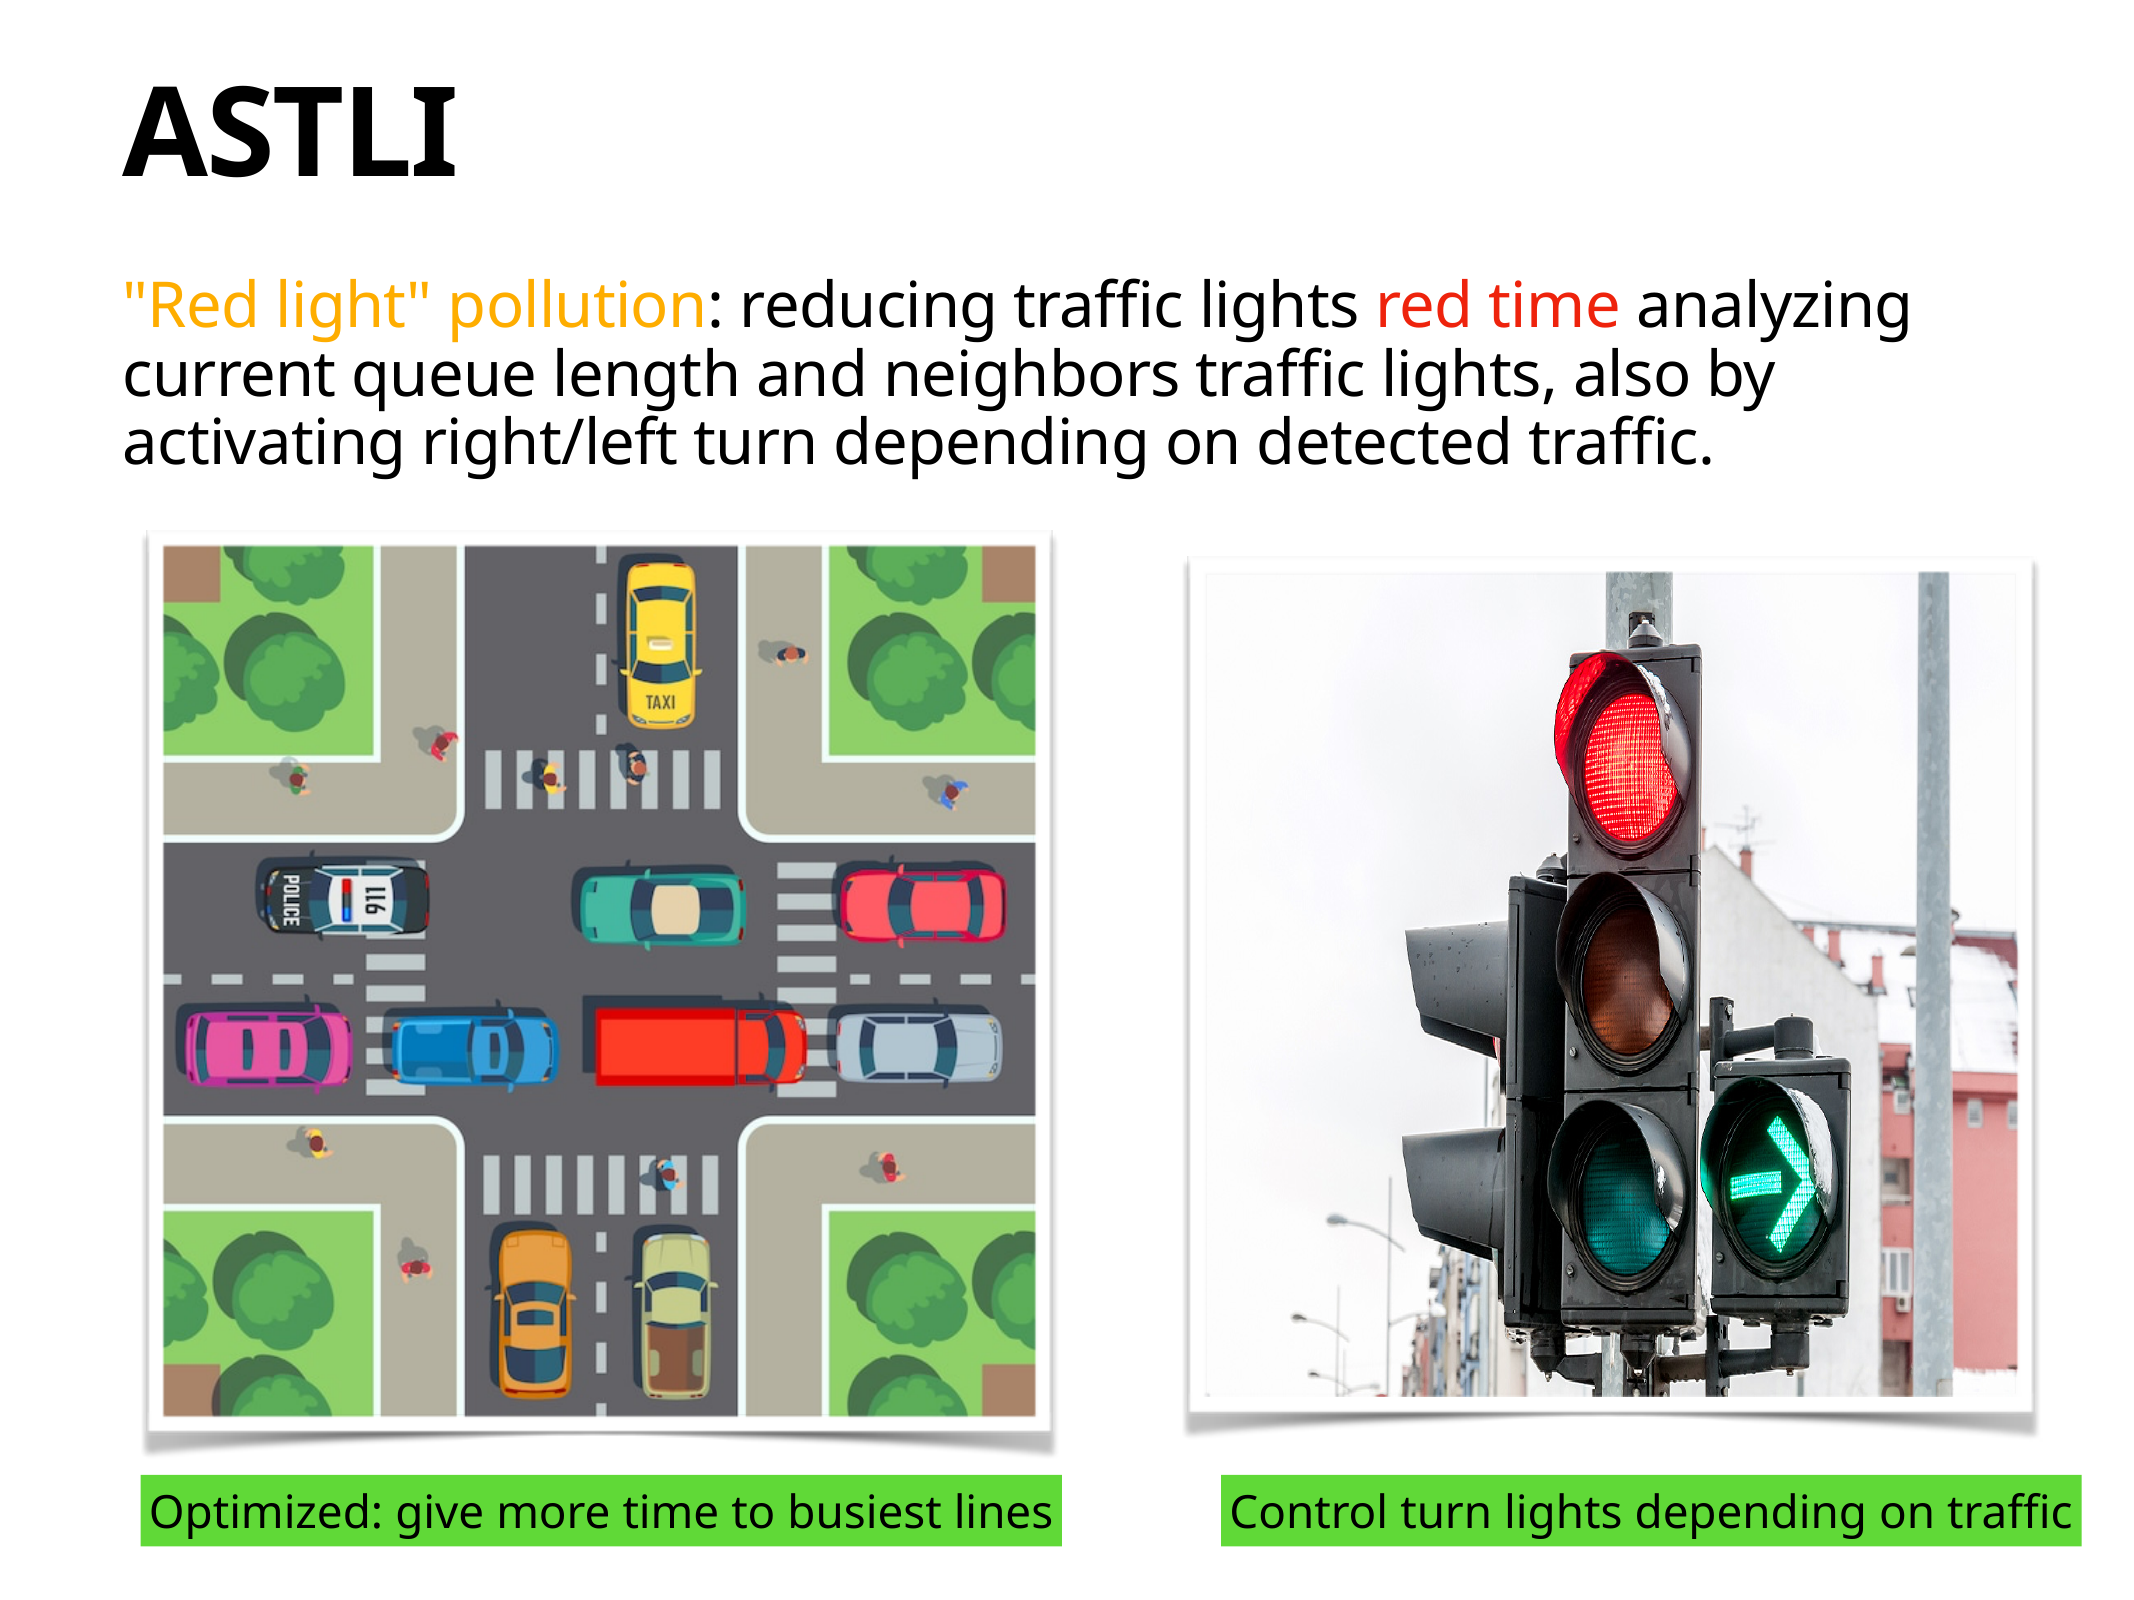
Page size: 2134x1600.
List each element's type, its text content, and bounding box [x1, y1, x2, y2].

text_box Optimized: give more time to busiest lines [140, 1474, 1062, 1547]
text_box Control turn lights depending on traffic [1221, 1474, 2082, 1547]
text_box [1181, 556, 2043, 1442]
title ASTLI [114, 72, 2020, 241]
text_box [141, 529, 1062, 1463]
list "Red light" pollution: reducing traffic lights red time analyzing current queue length and neighbors traffic lights, also by activating right/left turn depending on detected traffic. [114, 264, 2020, 494]
